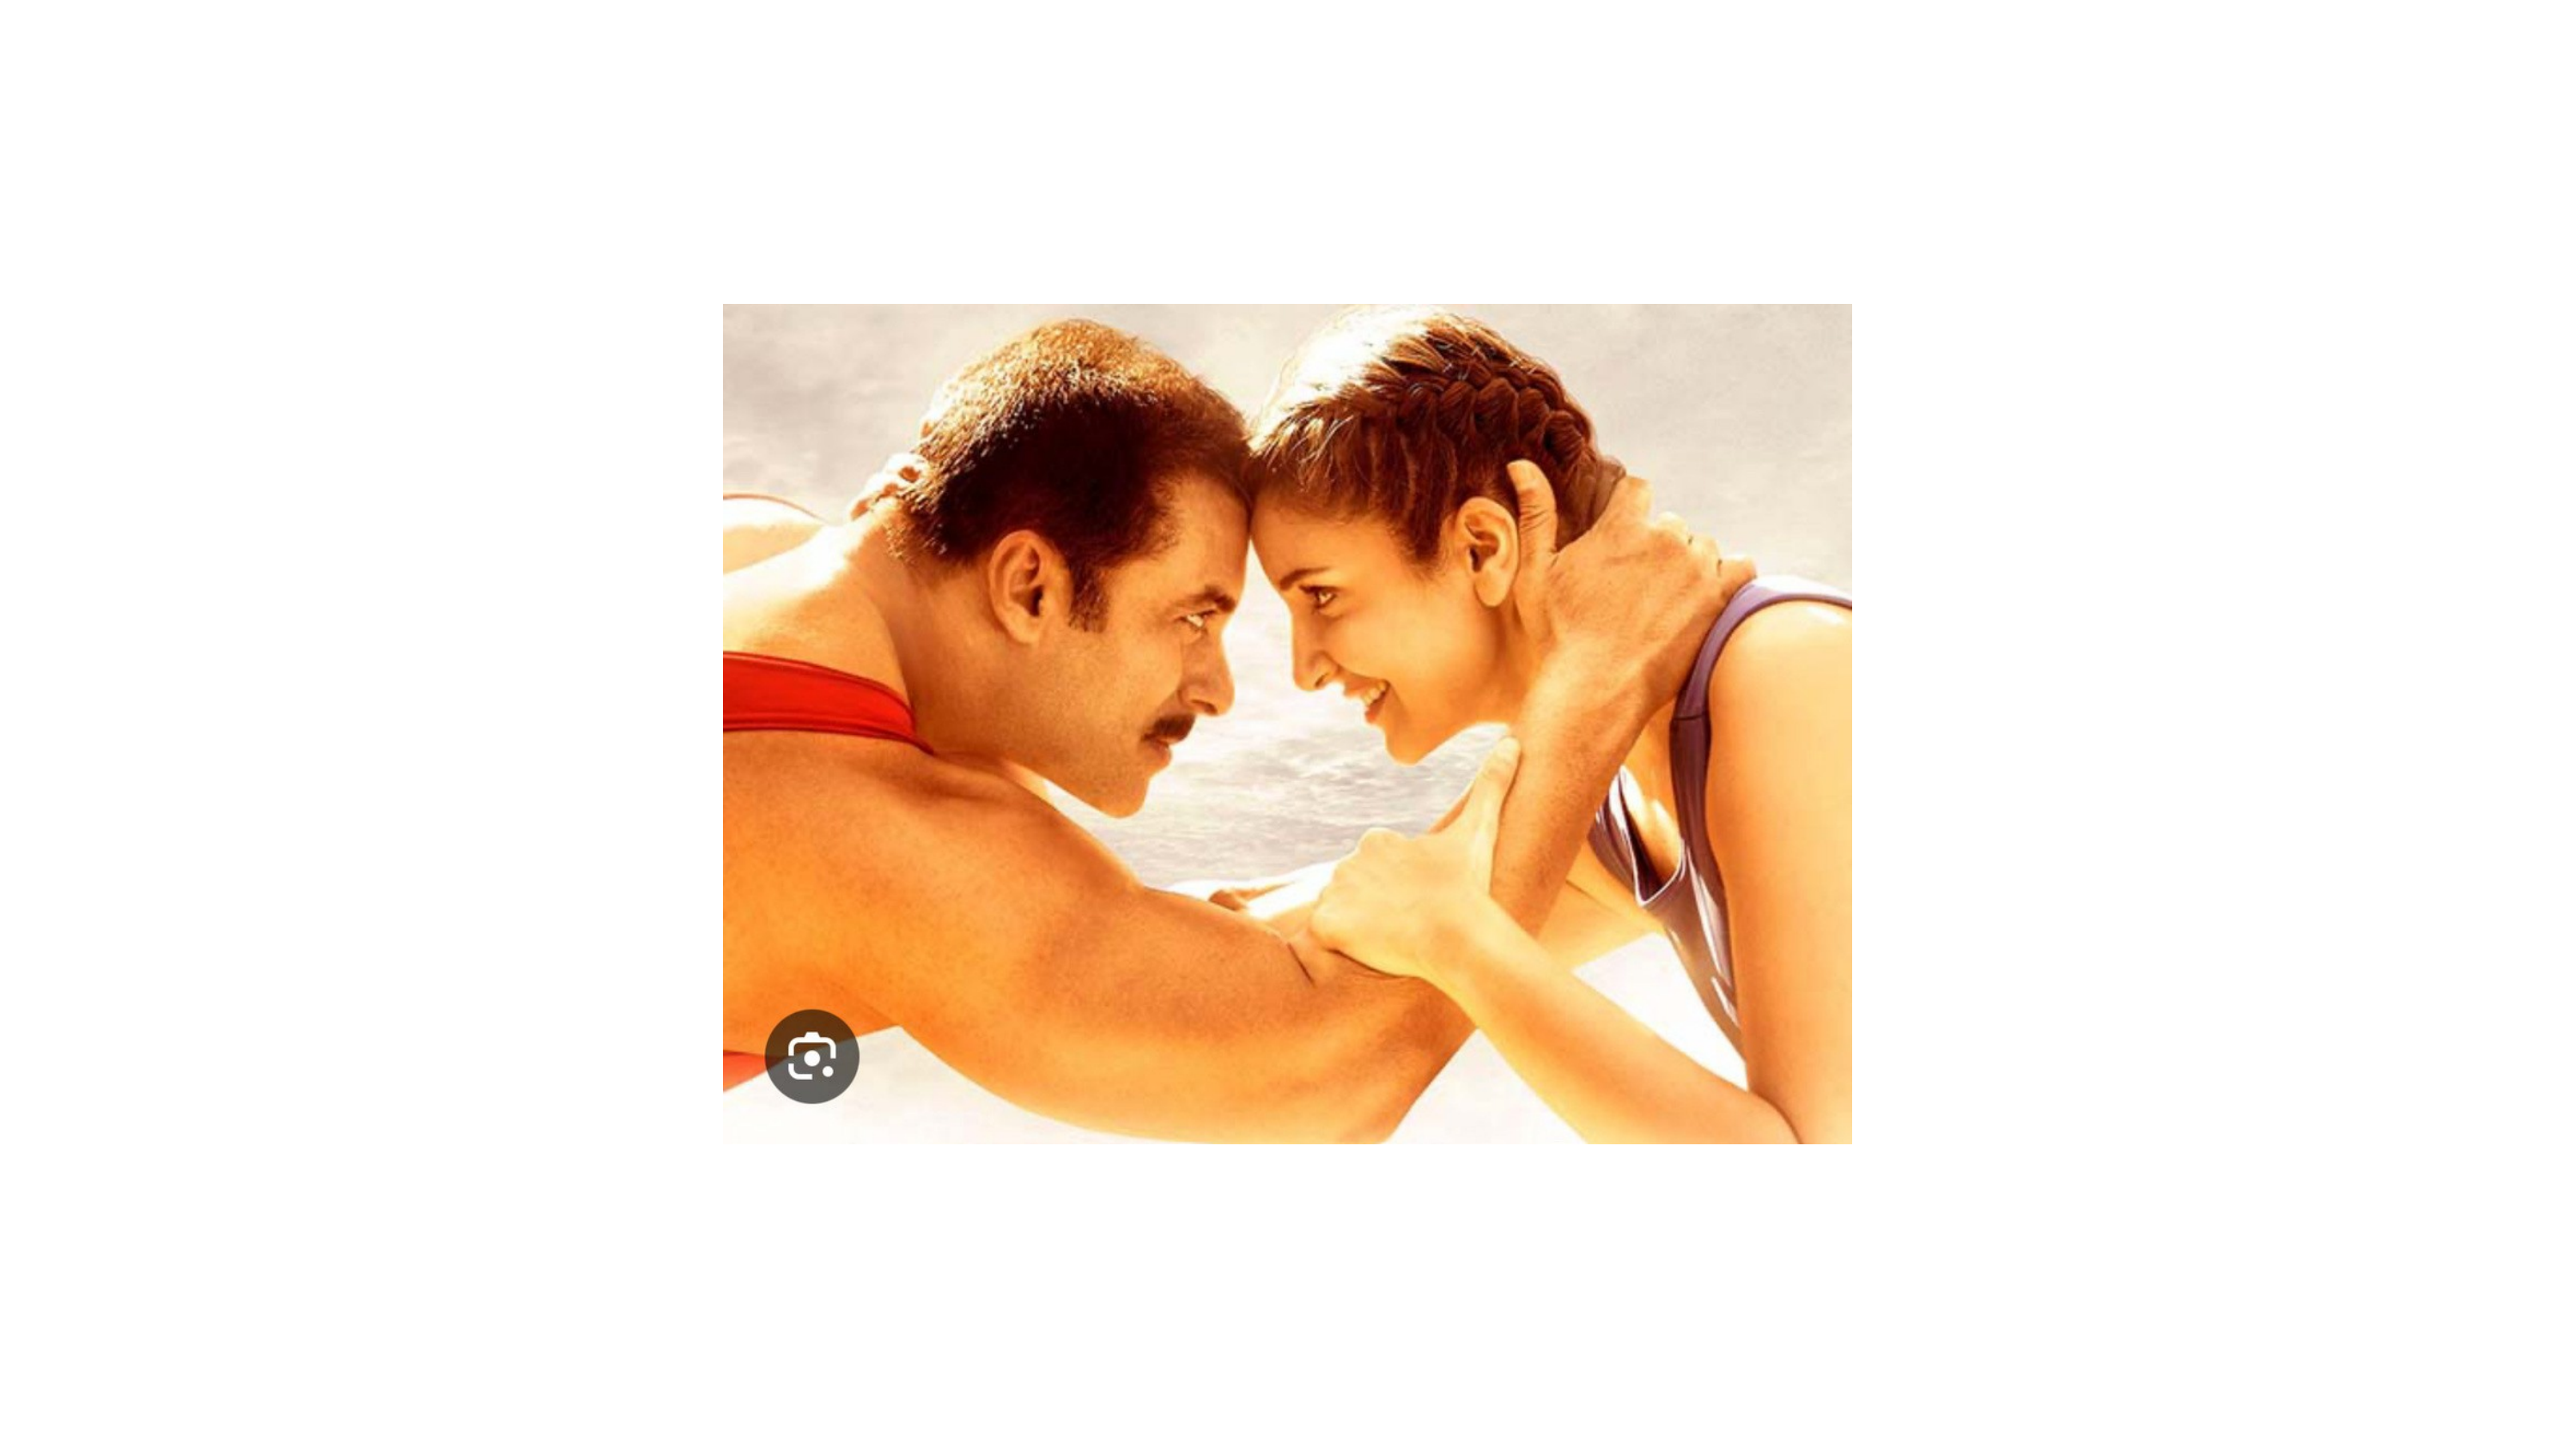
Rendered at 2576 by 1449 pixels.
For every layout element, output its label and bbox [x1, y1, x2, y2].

picture [723, 304, 1852, 1145]
